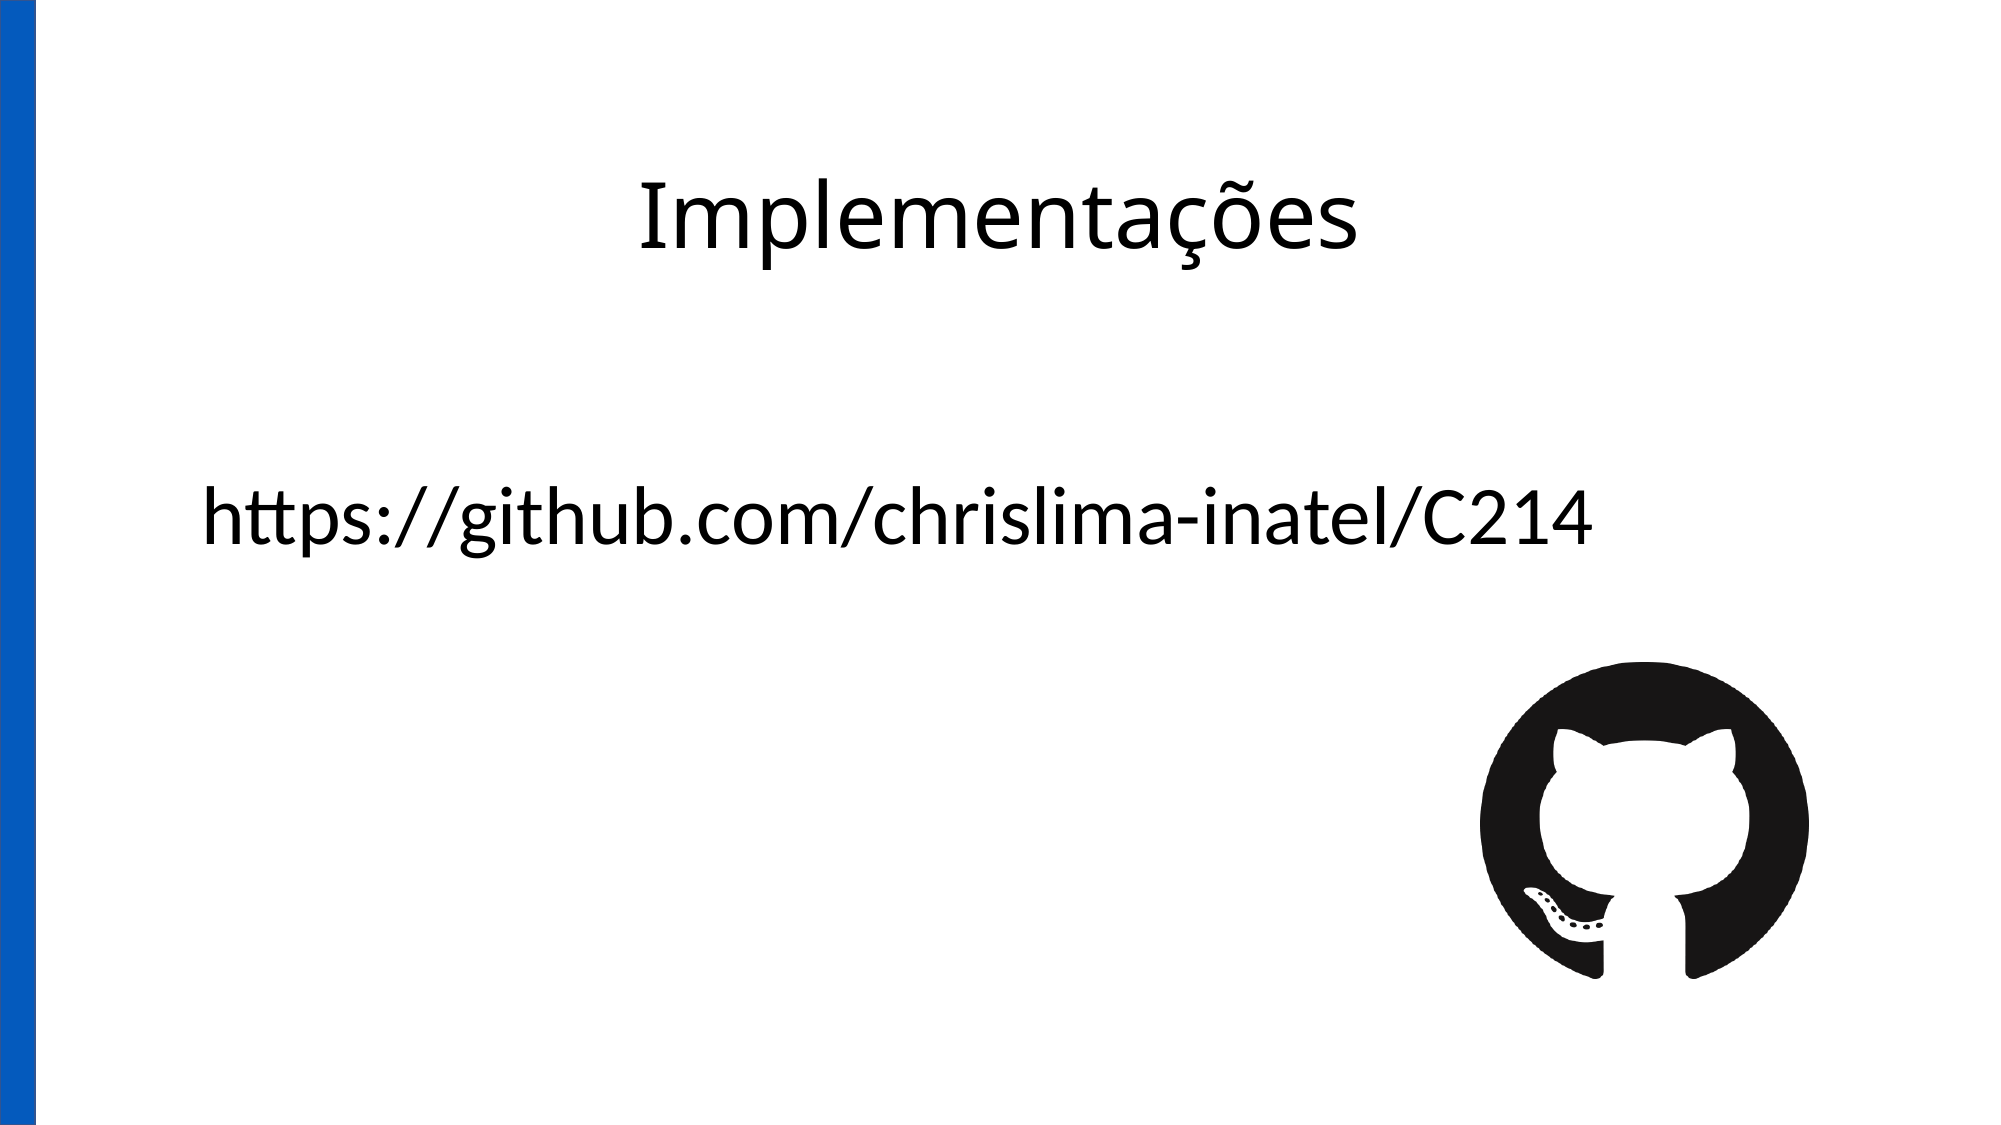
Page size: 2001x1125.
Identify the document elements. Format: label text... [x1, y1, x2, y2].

picture [1426, 603, 1863, 1039]
text_box https://github.com/chrislima-inatel/C214 [187, 453, 1689, 569]
title Implementações [137, 109, 1863, 328]
text_box [0, 0, 36, 1125]
